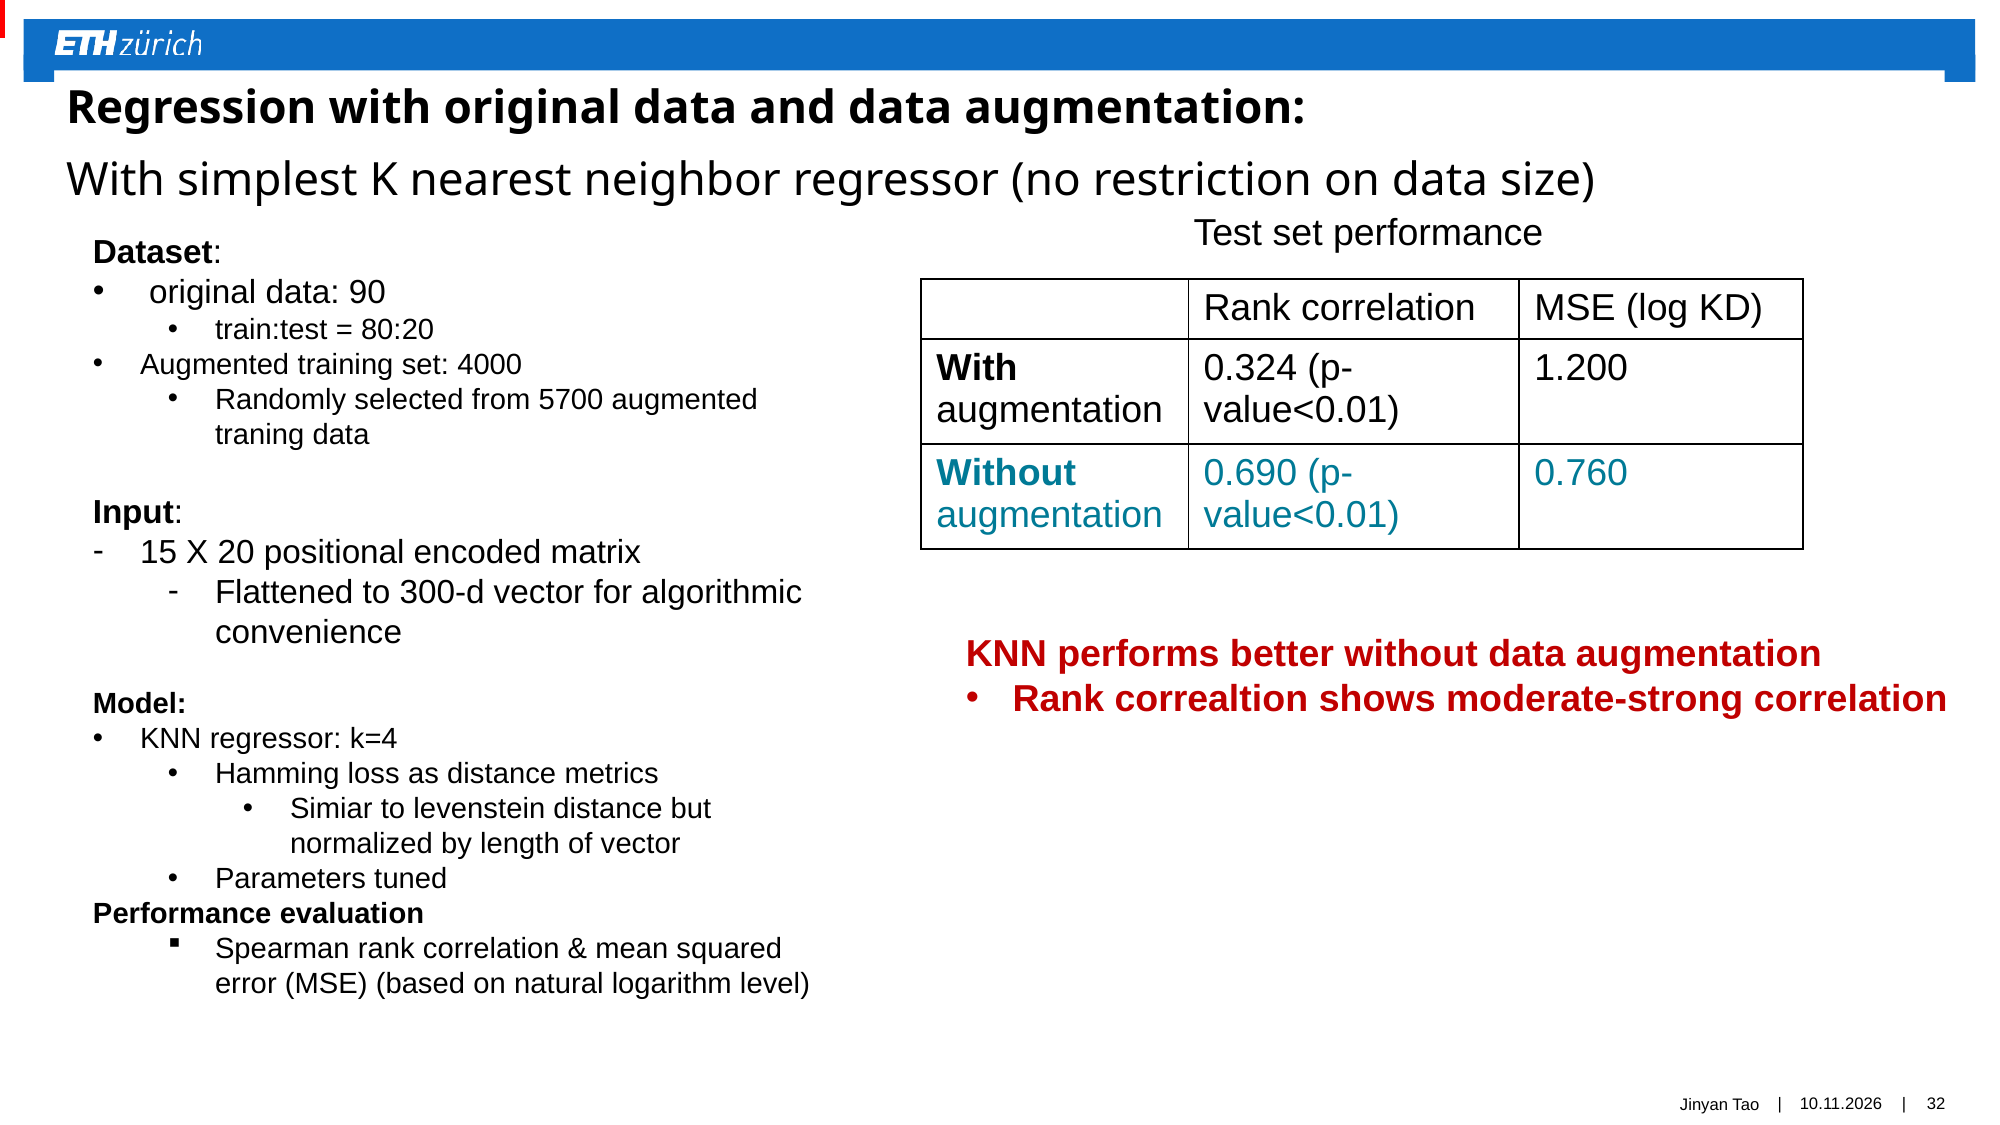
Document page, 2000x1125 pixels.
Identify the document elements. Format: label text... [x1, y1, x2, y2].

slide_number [1790, 1064, 1892, 1125]
text_box Regression with original data and data augmentation: With simplest K nearest neighbor regressor (no restriction on data size) [51, 53, 1907, 212]
table_header MSE (log KD) [1520, 280, 1802, 338]
slide_number 31 [1906, 1064, 1966, 1125]
table_cell 1.200 [1520, 340, 1802, 443]
table_cell 0.690 (p-value<0.01) [1189, 445, 1518, 548]
table_header [922, 280, 1188, 338]
text_box Test set performance [1178, 200, 1559, 260]
table_cell 0.324 (p-value<0.01) [1189, 340, 1518, 443]
table_cell Without augmentation [922, 445, 1188, 548]
table_cell With augmentation [922, 340, 1188, 443]
picture [0, 0, 5, 38]
footer Jinyan Tao [999, 1065, 1760, 1125]
text_box KNN performs better without data augmentation Rank correaltion shows moderate-strong correlation [951, 621, 1974, 727]
table_header Rank correlation [1189, 280, 1518, 338]
text_box Dataset: original data: 90 train:test = 80:20 Augmented training set: 4000 Randomly selected from 5700 augmented traning data Input: 15 X 20 positional encoded matrix Flattened to 300-d vector for algorithmic convenience Model: KNN regressor: k=4 Hamming loss as distance metrics Simiar to levenstein distance but normalized by length of vector Parameters tuned Performance evaluation Spearman rank correlation & mean squared error (MSE) (based on natural logarithm level) [78, 223, 831, 1007]
table_cell 0.760 [1520, 445, 1802, 548]
